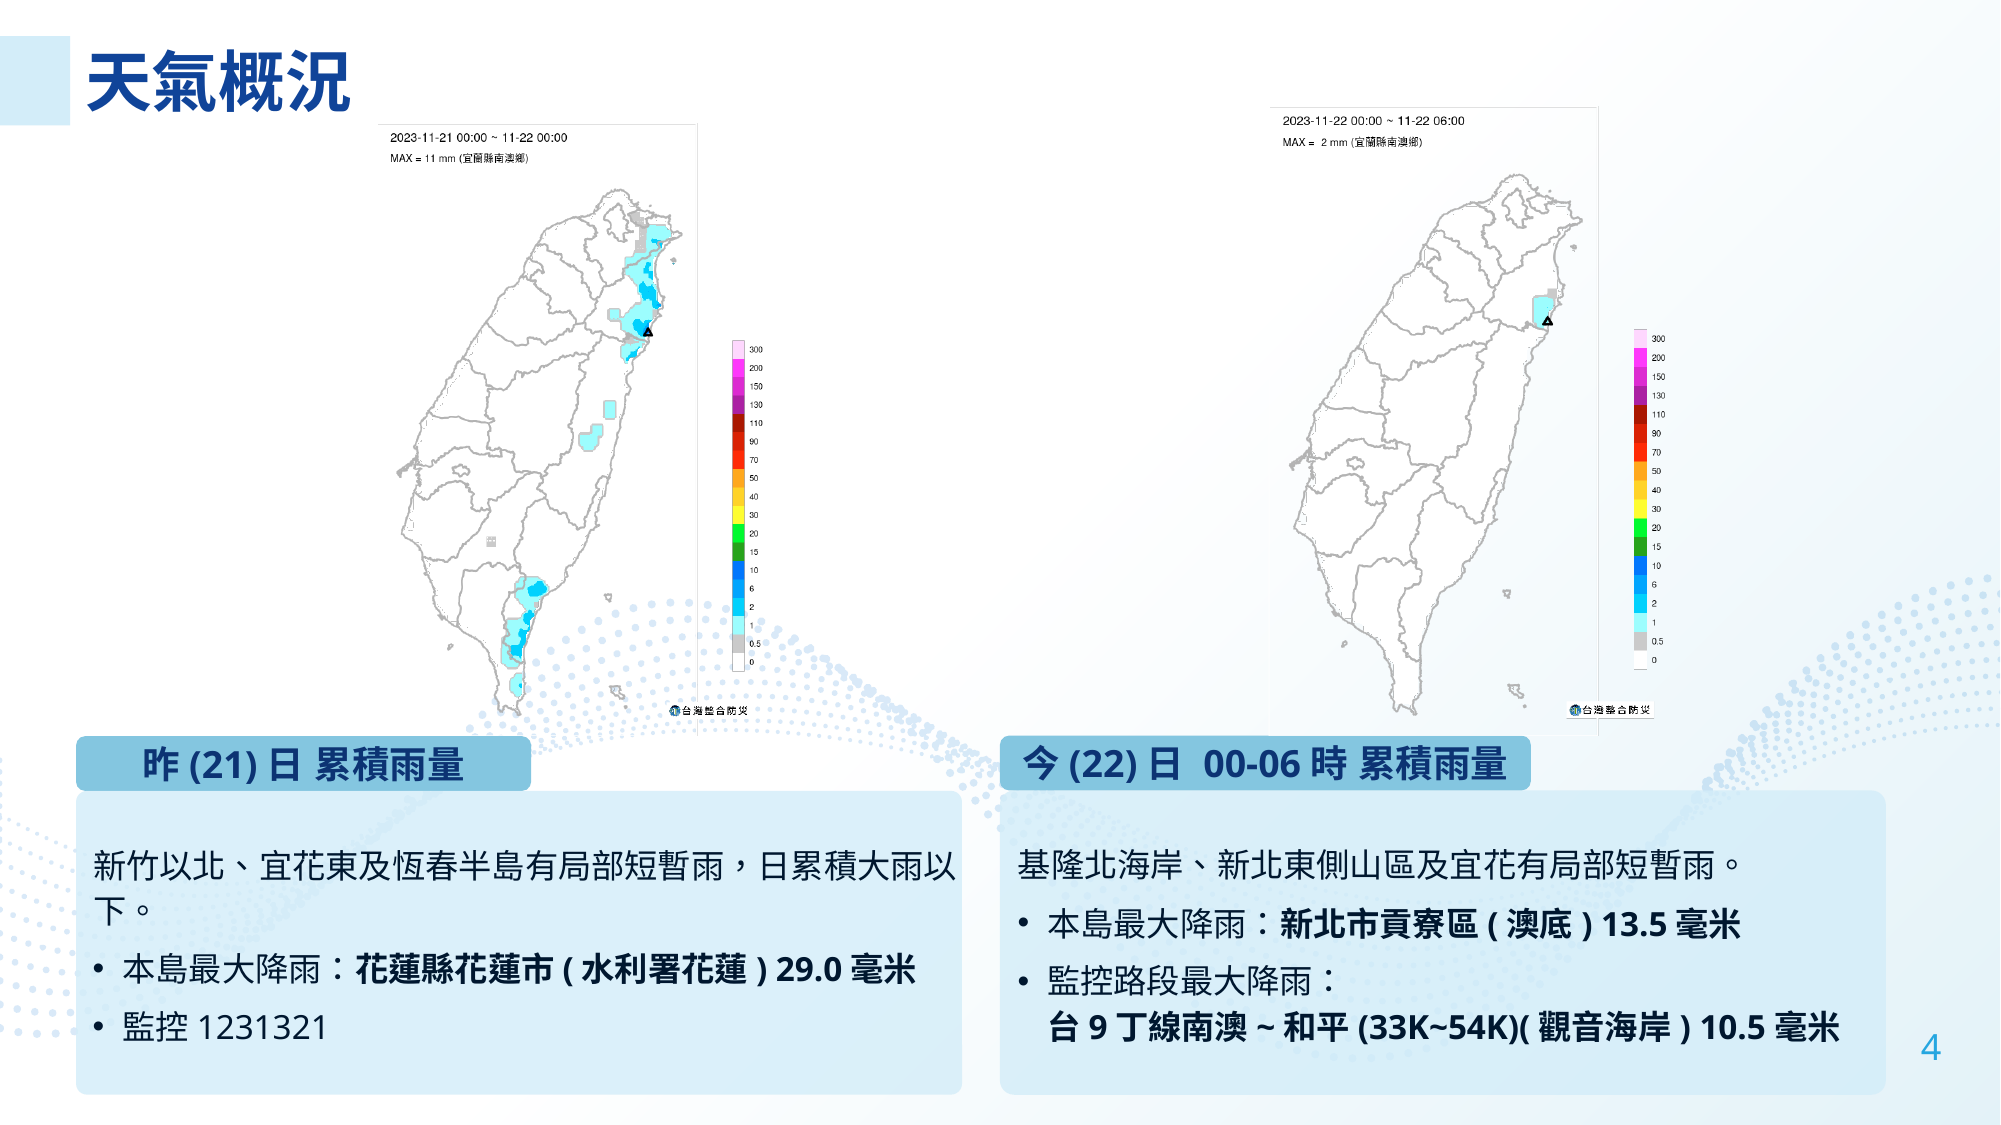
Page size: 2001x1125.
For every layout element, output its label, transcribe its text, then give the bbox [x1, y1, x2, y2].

slide_number 4 [1821, 1005, 1942, 1092]
text_box 新竹以北、宜花東及恆春半島有局部短暫雨，日累積大雨以下。 本島最大降雨：花蓮縣花蓮市(水利署花蓮) 29.0毫米 監控1231321 [76, 790, 963, 1095]
picture [230, 123, 843, 736]
text_box 今(22)日 00-06時 累積雨量 [999, 735, 1531, 791]
text_box 基隆北海岸、新北東側山區及宜花有局部短暫雨。 本島最大降雨：新北市貢寮區(澳底) 13.5毫米 監控路段最大降雨： 台9丁線南澳~和平(33K~54K)(觀音海岸) 10.5毫米 [999, 790, 1886, 1095]
picture [1117, 105, 1748, 736]
text_box 昨(21)日 累積雨量 [76, 736, 532, 791]
